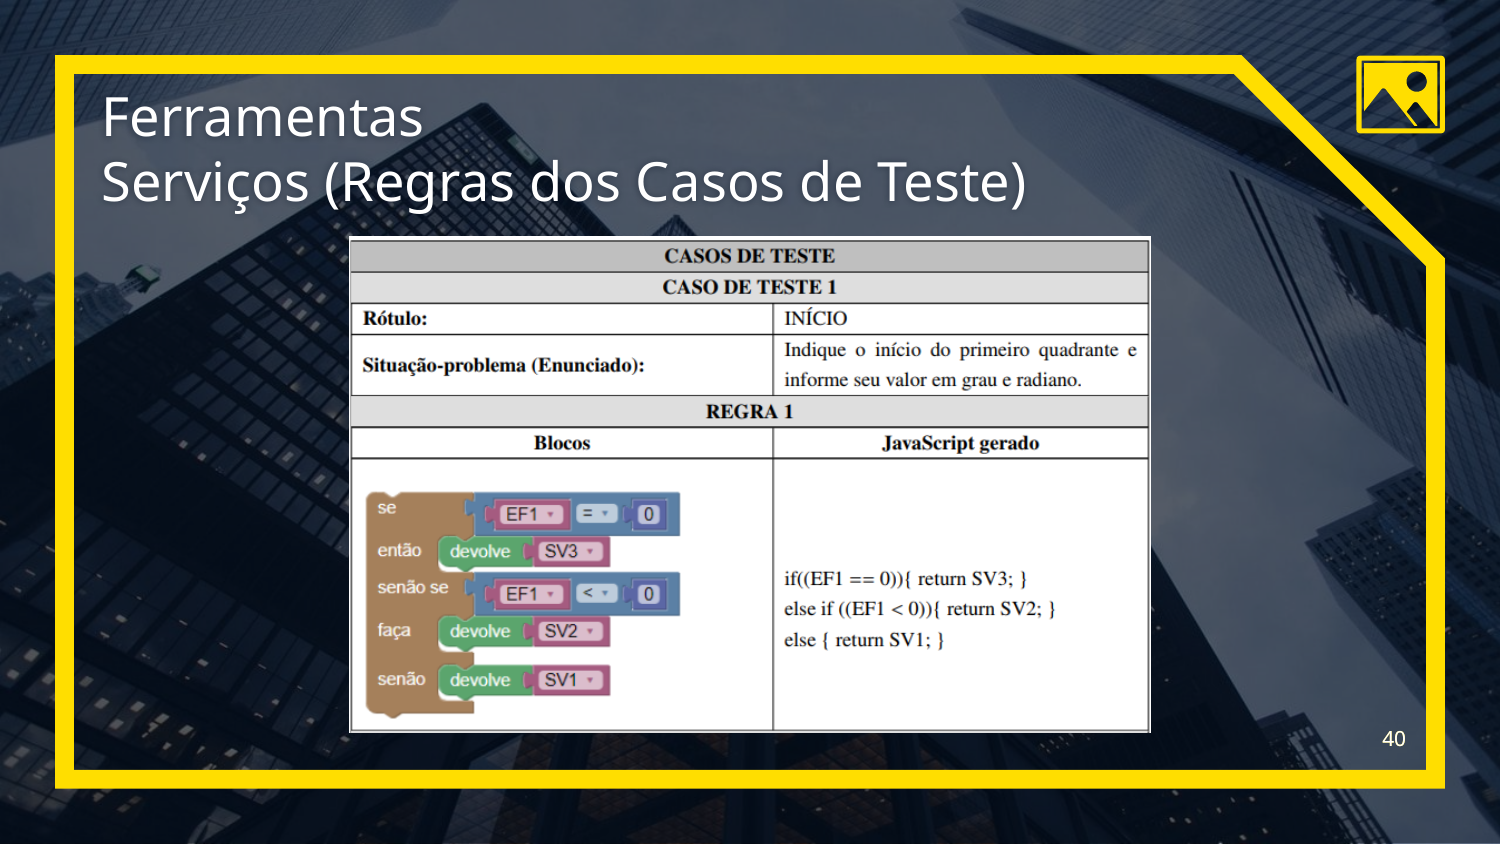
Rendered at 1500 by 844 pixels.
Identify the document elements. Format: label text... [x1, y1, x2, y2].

slide_number 40 [1366, 711, 1406, 755]
title Ferramentas Serviços (Regras dos Casos de Teste) [101, 83, 1240, 213]
picture [0, 0, 1500, 844]
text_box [1356, 55, 1446, 134]
